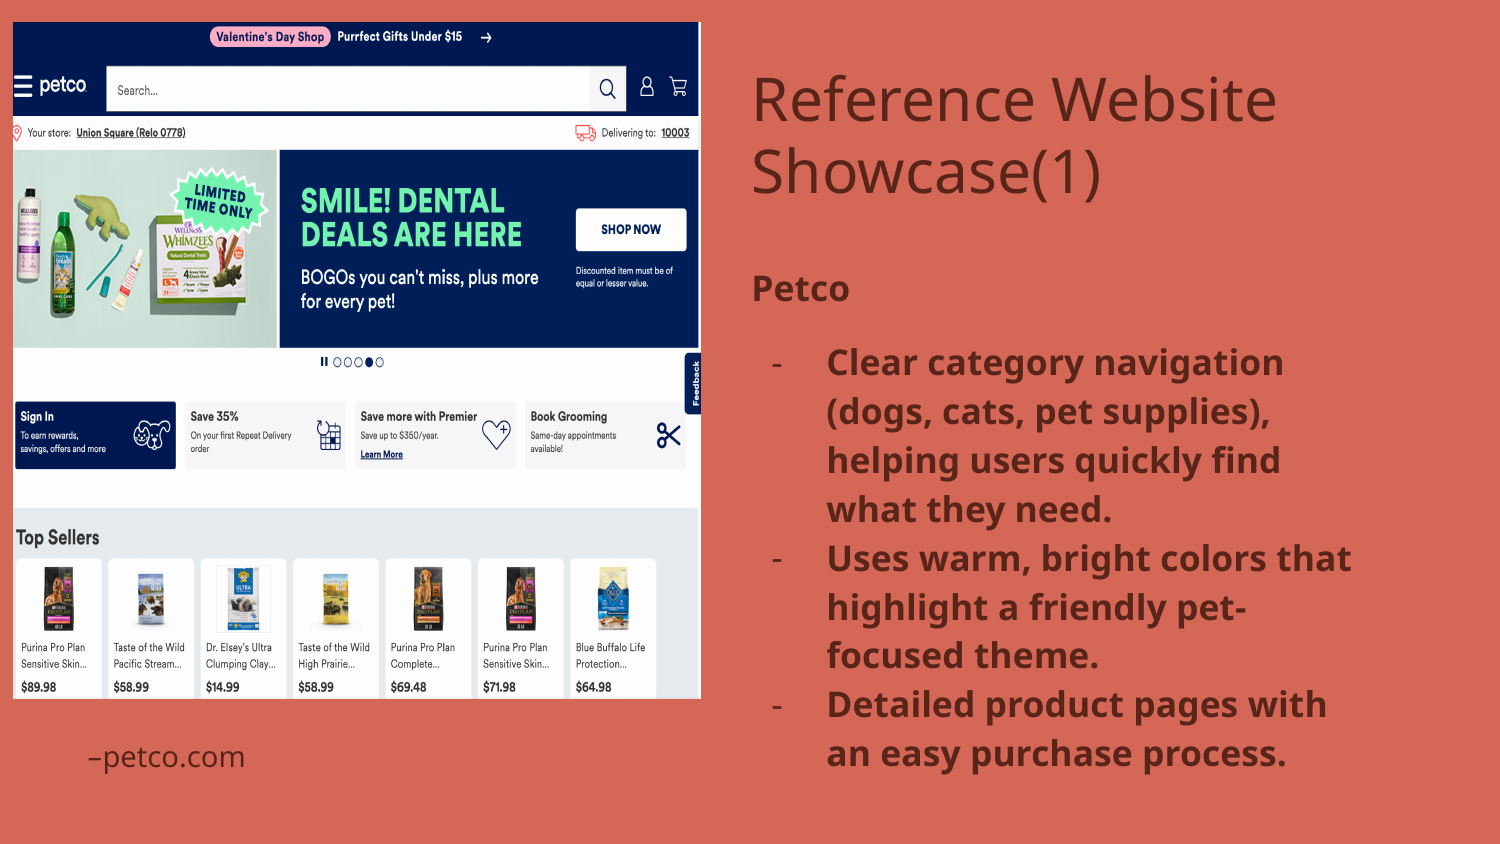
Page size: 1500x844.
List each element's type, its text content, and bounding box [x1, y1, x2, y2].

text_box Reference Website Showcase(1) [736, 45, 1472, 222]
text_box –petco.com [72, 723, 488, 783]
picture [13, 22, 701, 699]
text_box Petco Clear category navigation (dogs, cats, pet supplies), helping users quickly find what they need. Uses warm, bright colors that highlight a friendly pet-focused theme. Detailed product pages with an easy purchase process. [736, 244, 1389, 844]
